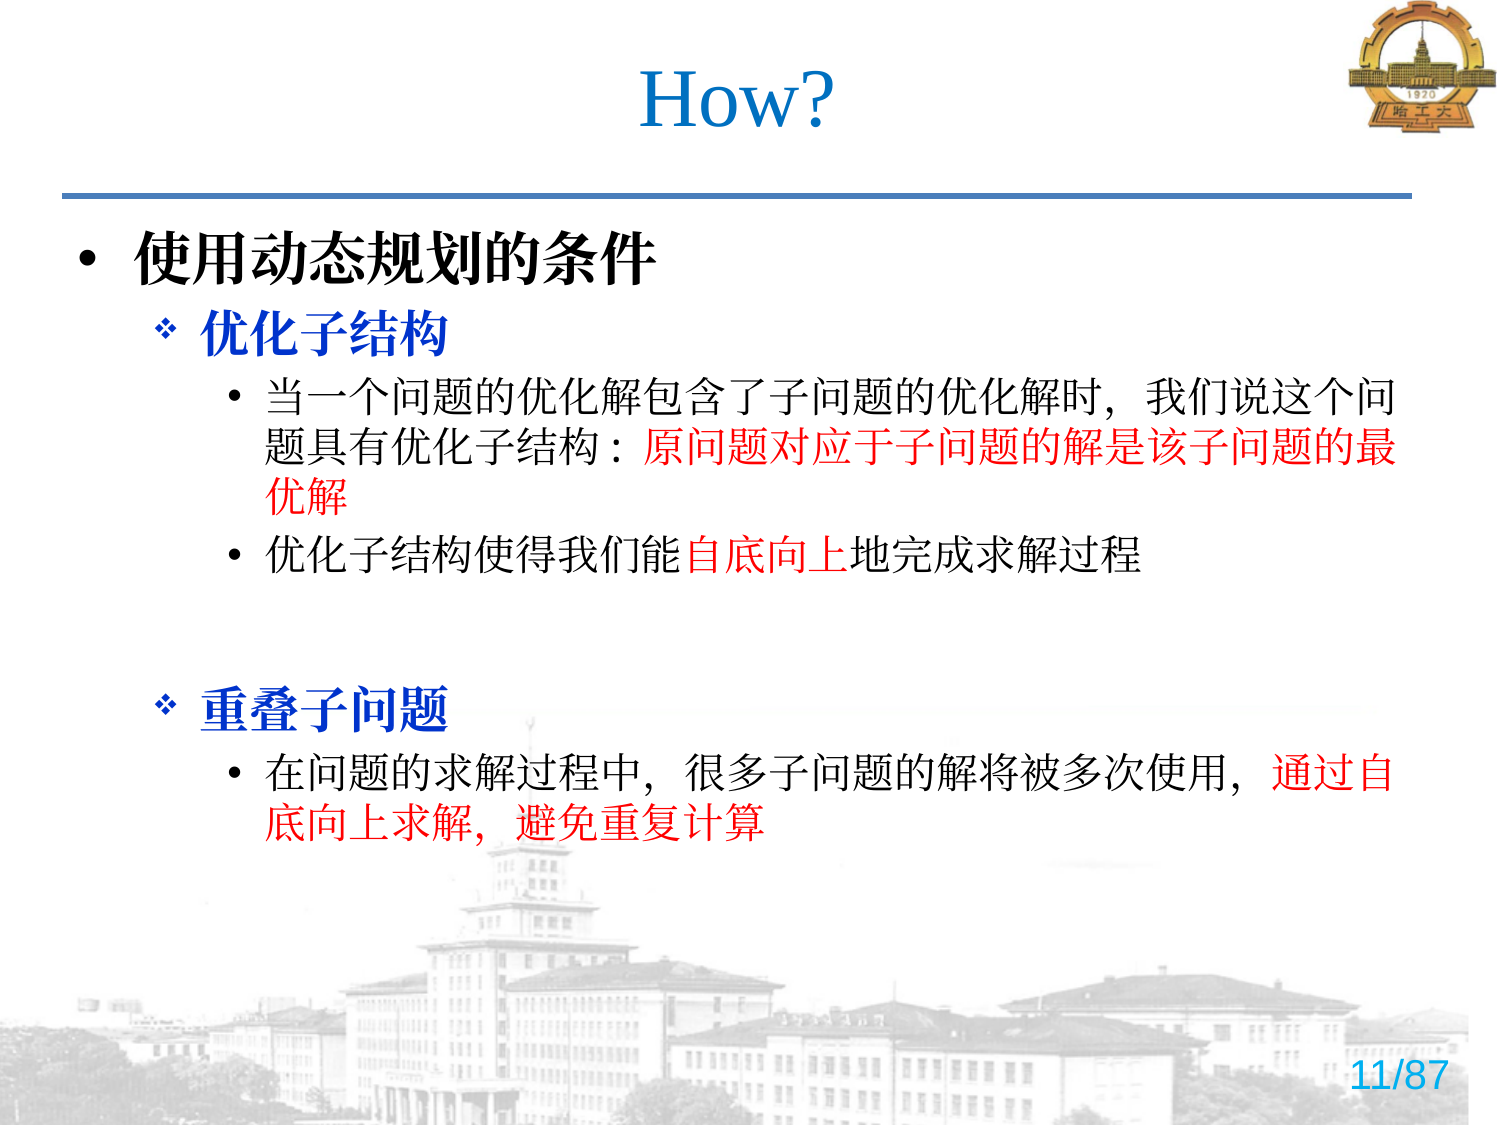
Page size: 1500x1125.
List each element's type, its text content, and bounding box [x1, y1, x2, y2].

title How? [62, 7, 1413, 178]
picture [1340, 0, 1500, 138]
picture [0, 529, 1500, 1125]
list 使用动态规划的条件 优化子结构 当一个问题的优化解包含了子问题的优化解时，我们说这个问题具有优化子结构: 原问题对应于子问题的解是该子问题的最优解 优化子结构使得我们能自底向上地完成求解过程 重叠子问题 在问题的求解过程中，很多子问题的解将被多次使用，通过自底向上求解，避免重复计算 [62, 214, 1413, 1013]
